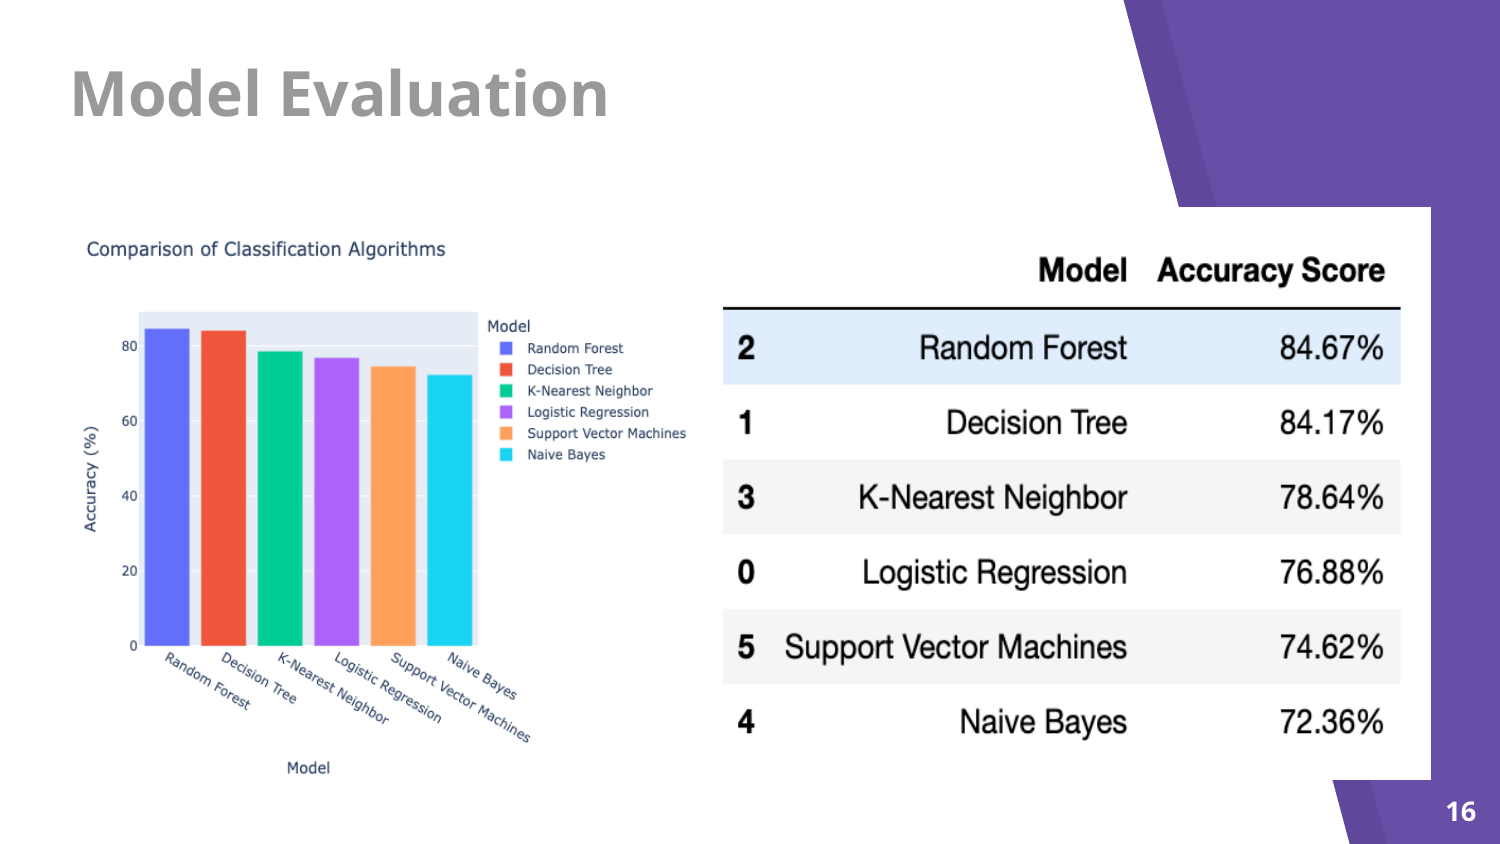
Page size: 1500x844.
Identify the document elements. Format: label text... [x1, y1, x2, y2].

text_box Model Evaluation [54, 39, 1028, 145]
picture [54, 200, 1431, 787]
slide_number ‹#› [1401, 779, 1492, 844]
